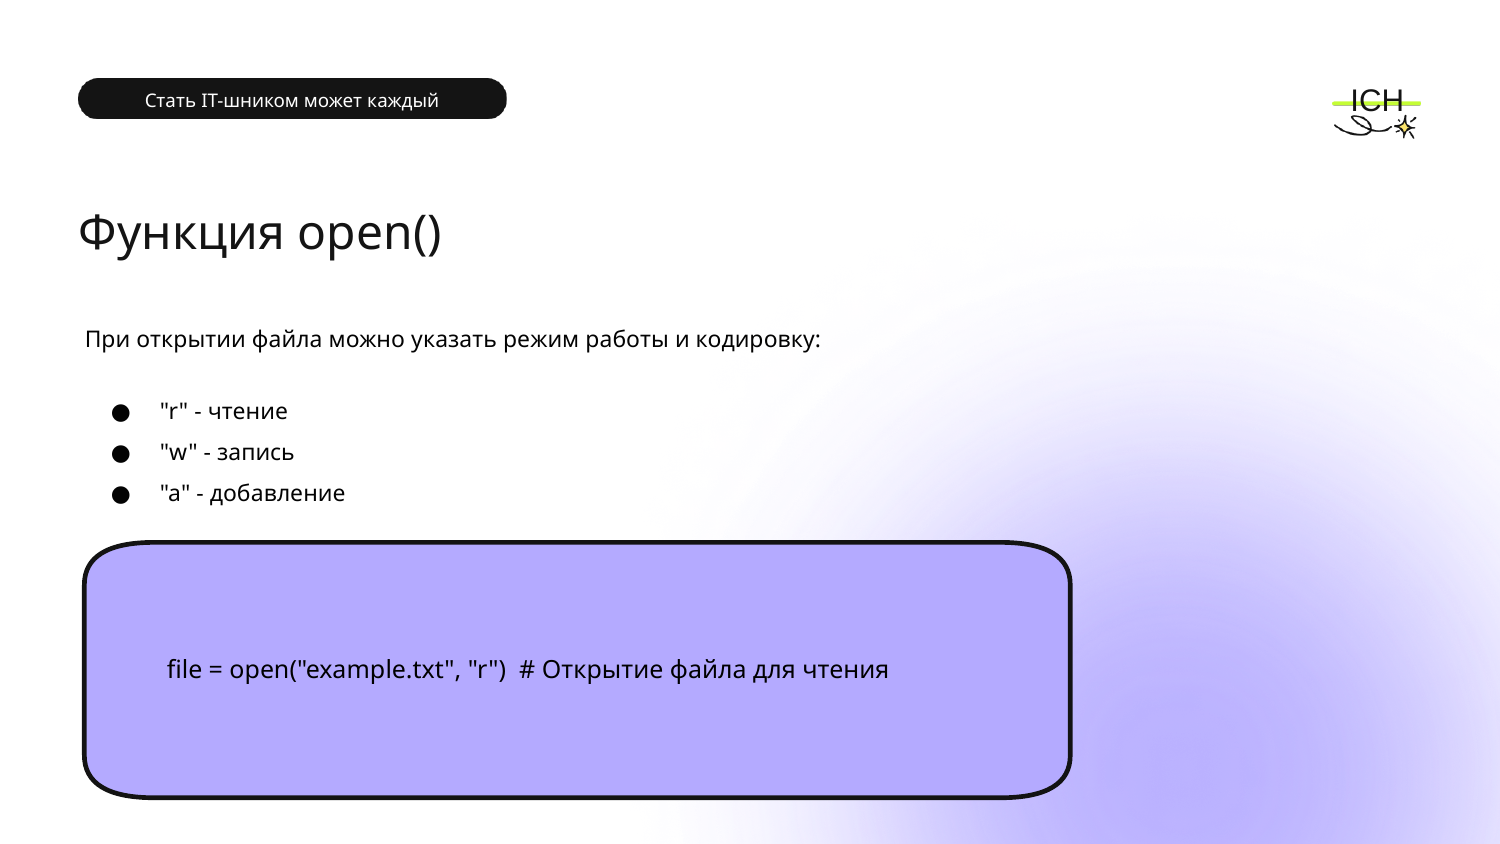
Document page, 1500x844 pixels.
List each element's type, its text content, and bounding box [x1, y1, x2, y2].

picture [597, 186, 1500, 844]
text_box Функция open() [78, 196, 597, 248]
text_box file = open("example.txt", "r") # Открытие файла для чтения [84, 542, 597, 798]
picture [77, 77, 507, 119]
text_box При открытии файла можно указать режим работы и кодировку: "r" - чтение "w" - запись "a" - добавление [70, 295, 597, 522]
picture [1331, 80, 1422, 139]
